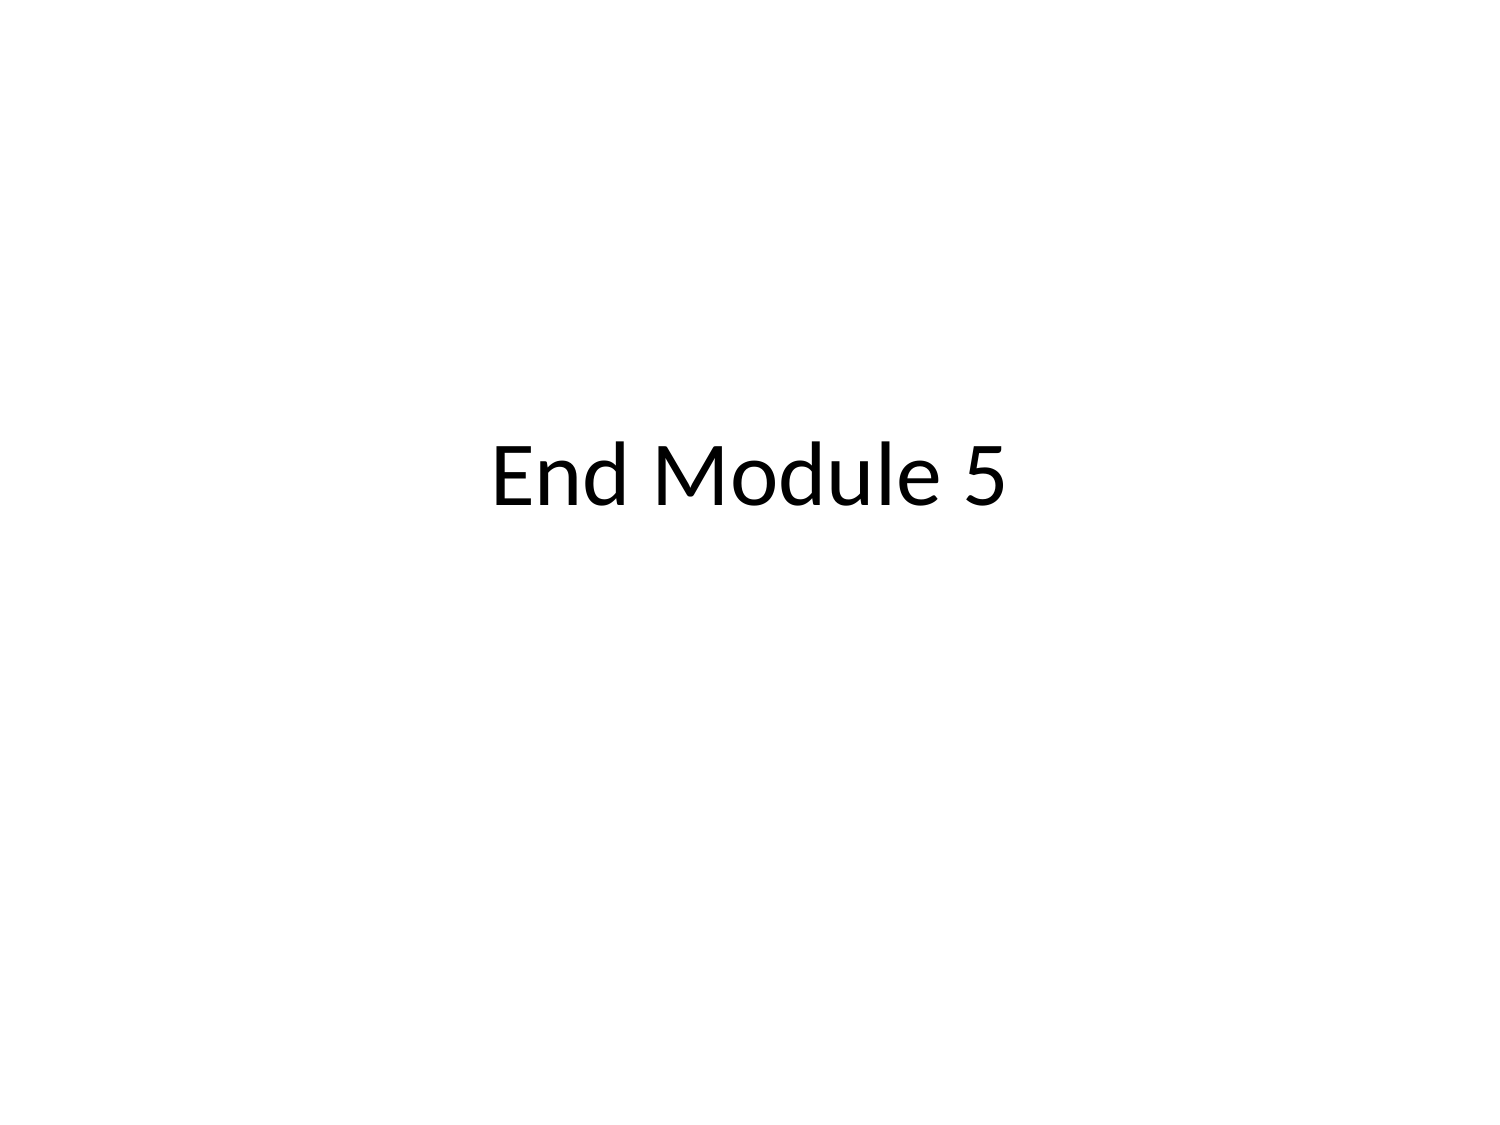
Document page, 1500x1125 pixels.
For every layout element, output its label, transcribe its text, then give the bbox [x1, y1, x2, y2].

text_box End Module 5 [74, 375, 1425, 563]
